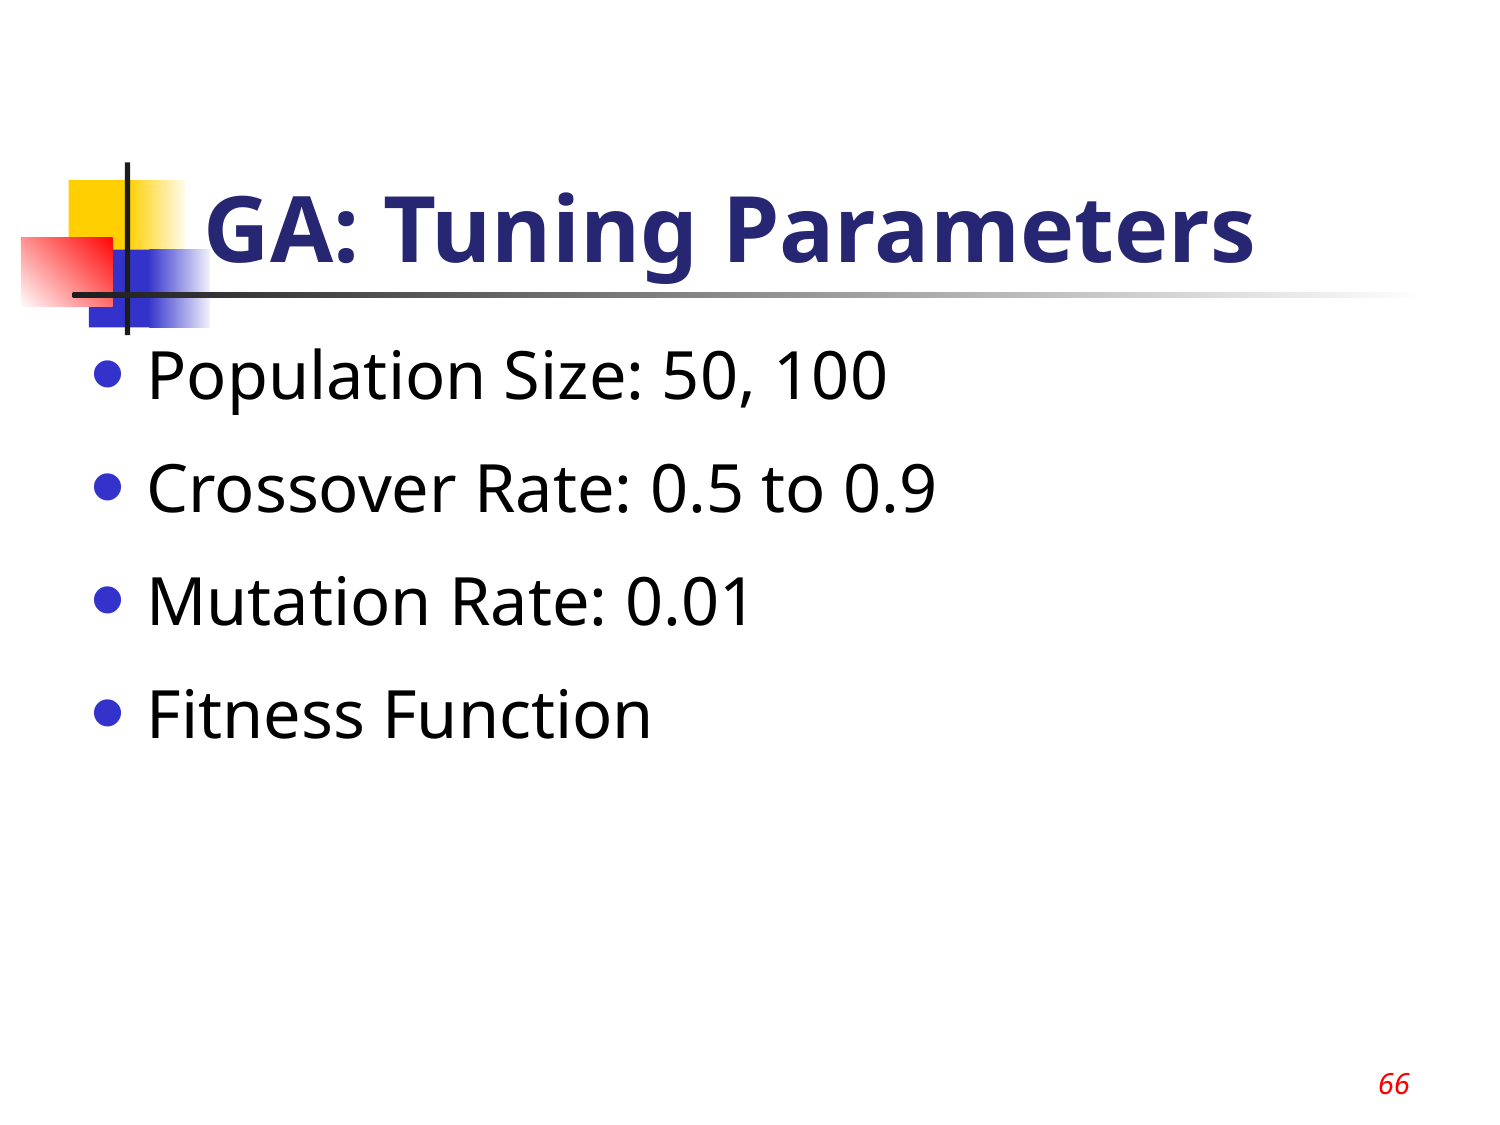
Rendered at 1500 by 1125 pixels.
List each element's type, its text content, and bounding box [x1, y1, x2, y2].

slide_number 66 [1112, 1037, 1426, 1113]
title GA: Tuning Parameters [188, 101, 1468, 289]
list Population Size: 50, 100 Crossover Rate: 0.5 to 0.9 Mutation Rate: 0.01 Fitness Function [74, 324, 1500, 1125]
